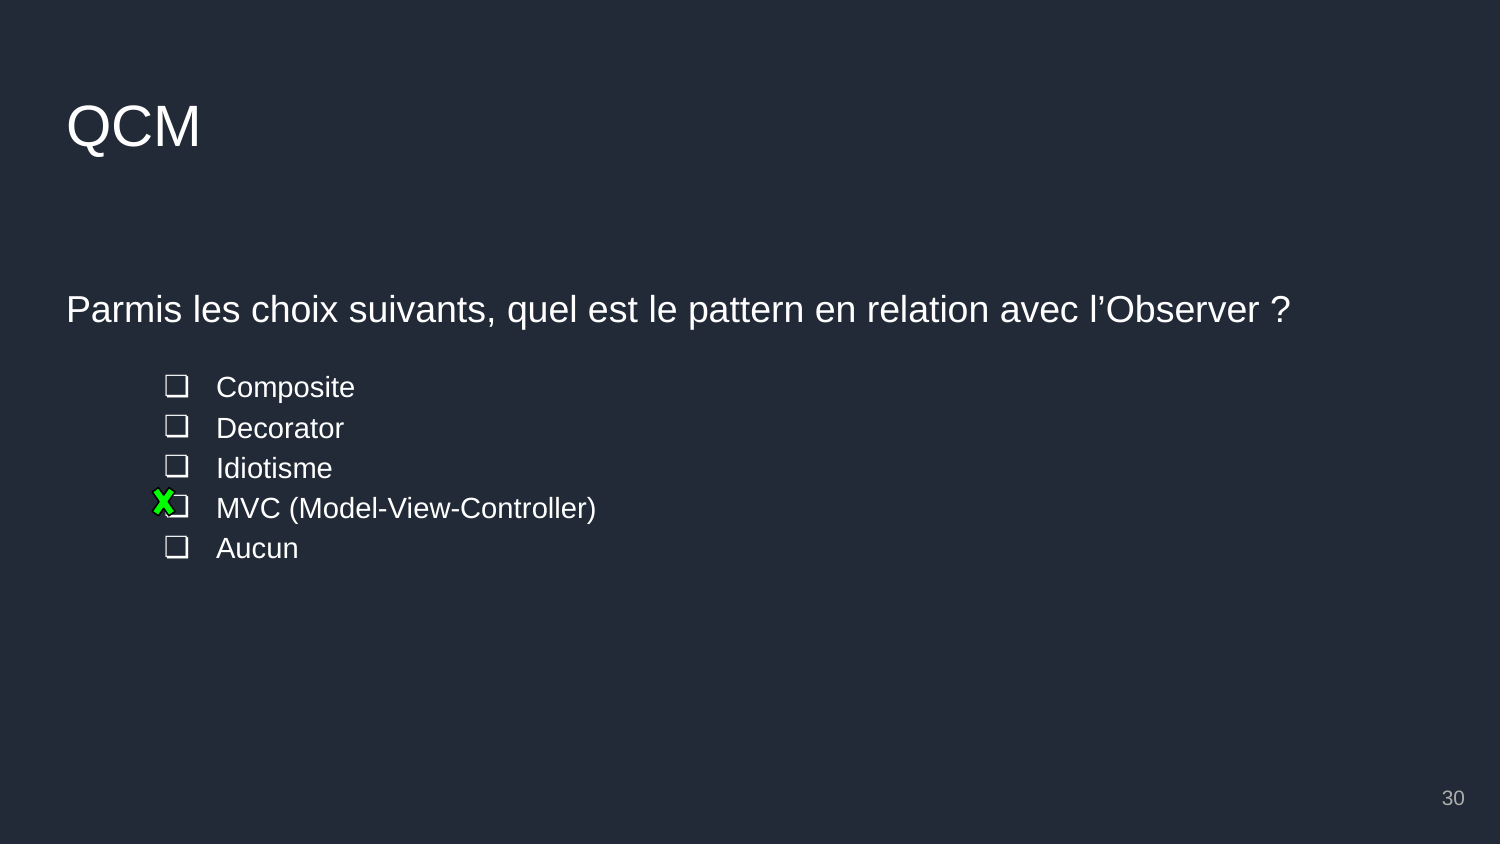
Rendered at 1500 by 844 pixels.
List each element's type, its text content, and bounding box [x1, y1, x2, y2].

list Parmis les choix suivants, quel est le pattern en relation avec l’Observer ? Composite Decorator Idiotisme MVC (Model-View-Controller) Aucun [51, 263, 1449, 621]
title QCM [51, 72, 1449, 167]
text_box [152, 487, 176, 516]
slide_number ‹#› [1389, 764, 1480, 830]
